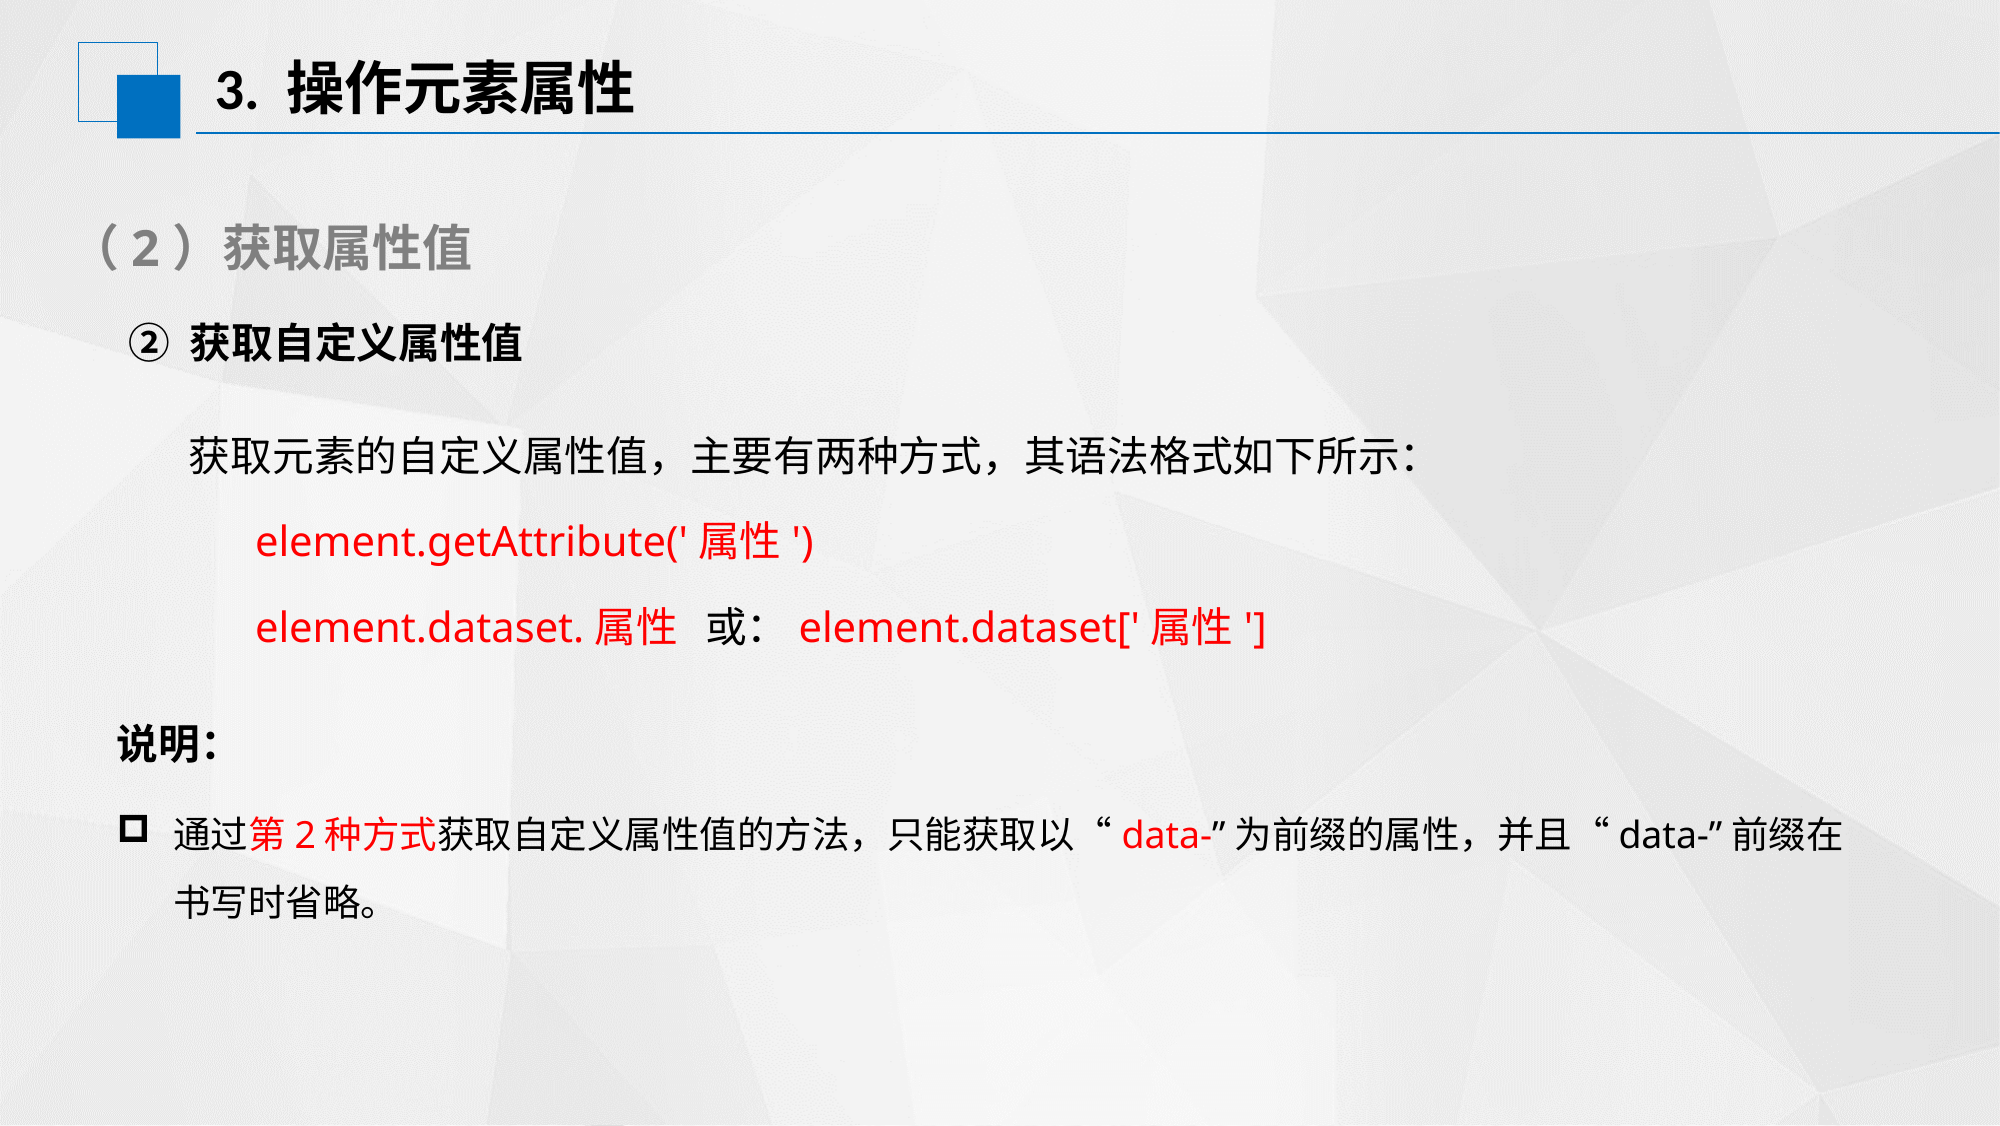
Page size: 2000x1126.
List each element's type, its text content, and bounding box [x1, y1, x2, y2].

text_box 通过第2种方式获取自定义属性值的方法，只能获取以“data-”为前缀的属性，并且“data-”前缀在书写时省略。 [102, 781, 1894, 932]
text_box （2）获取属性值 [54, 208, 1438, 284]
text_box 说明： [102, 710, 1485, 776]
title 3. 操作元素属性 [194, 42, 1378, 130]
text_box ② 获取自定义属性值 [113, 309, 1497, 375]
picture [0, 0, 2000, 1126]
text_box 获取元素的自定义属性值，主要有两种方式，其语法格式如下所示： element.getAttribute('属性') element.dataset.属性 或：element.dataset['属性'] [90, 397, 1894, 658]
